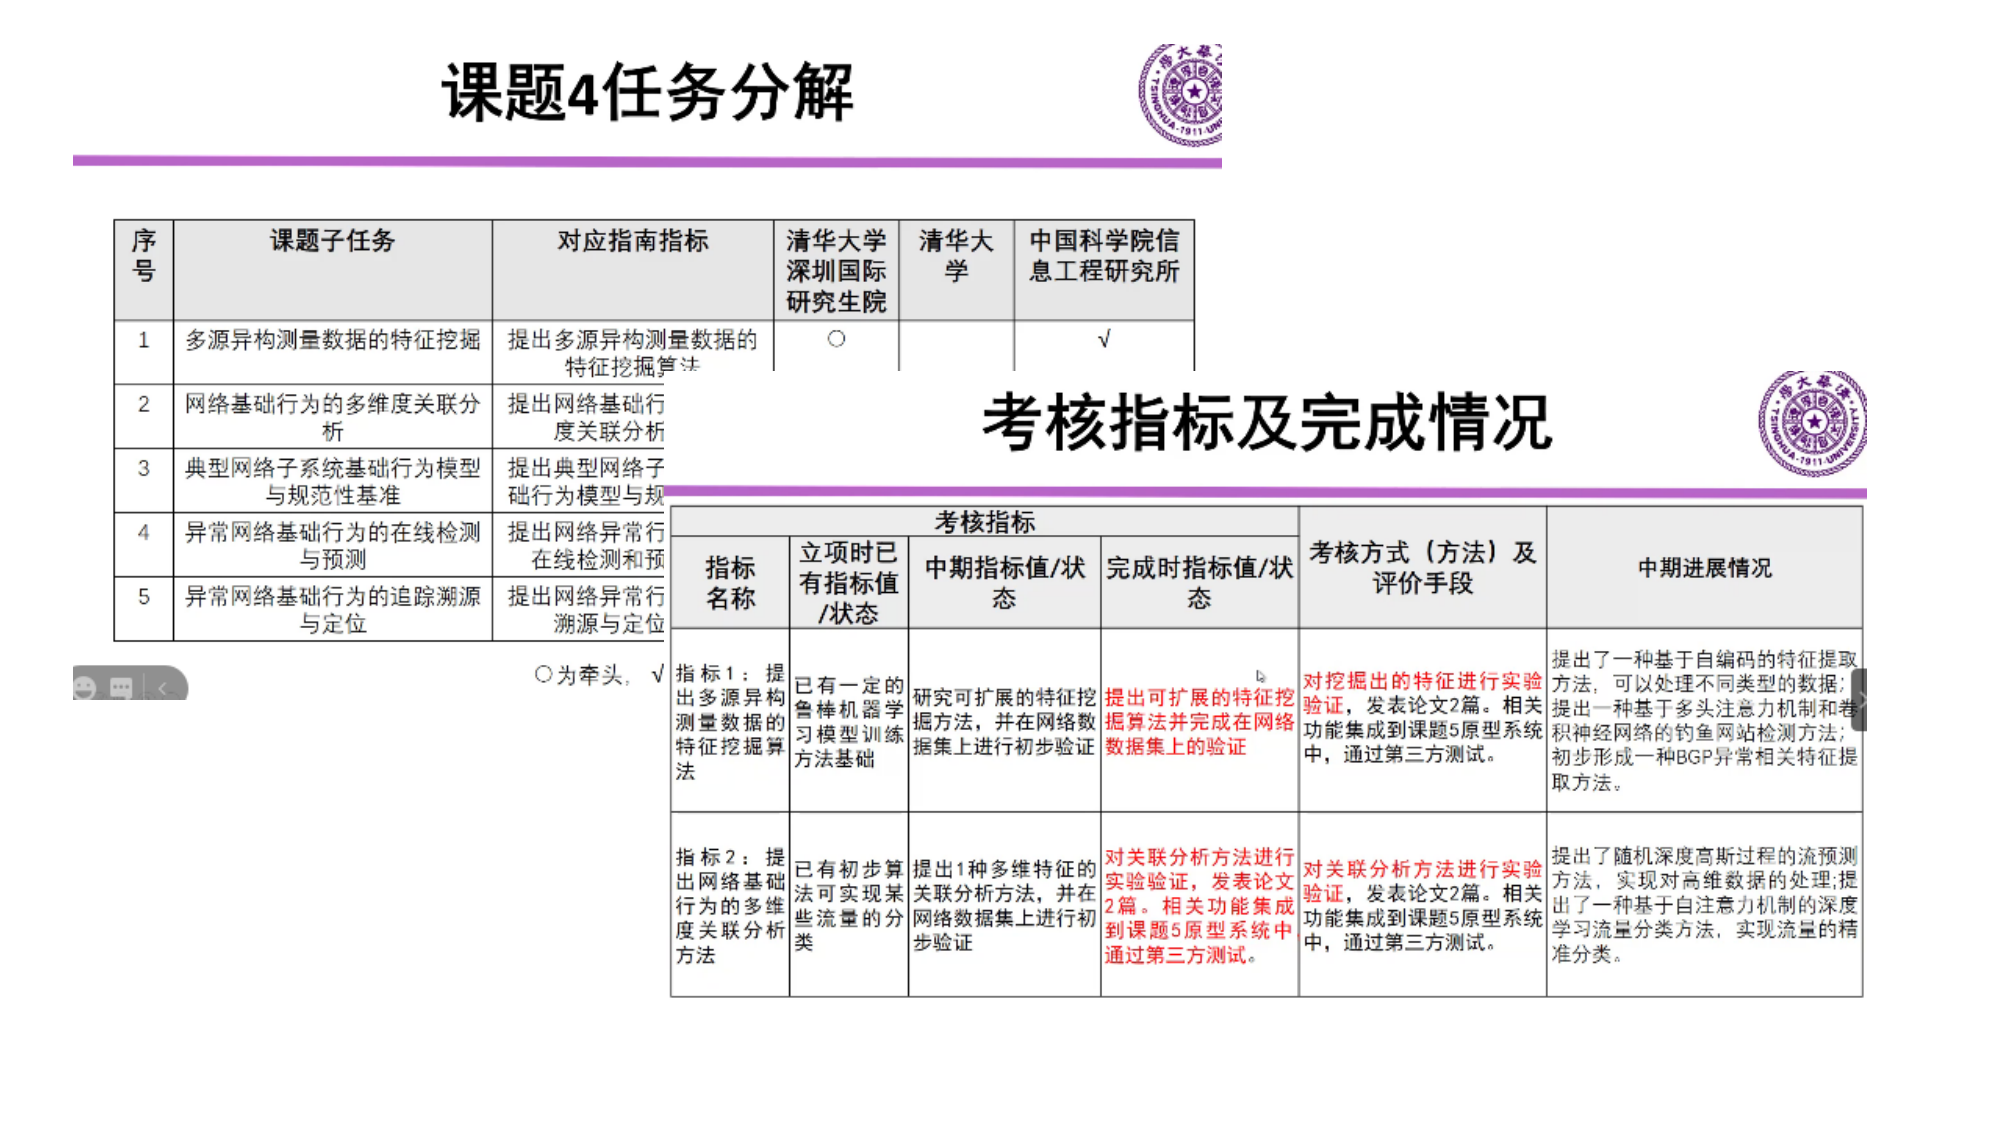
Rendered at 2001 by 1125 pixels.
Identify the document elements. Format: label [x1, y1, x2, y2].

picture [73, 44, 1867, 1012]
